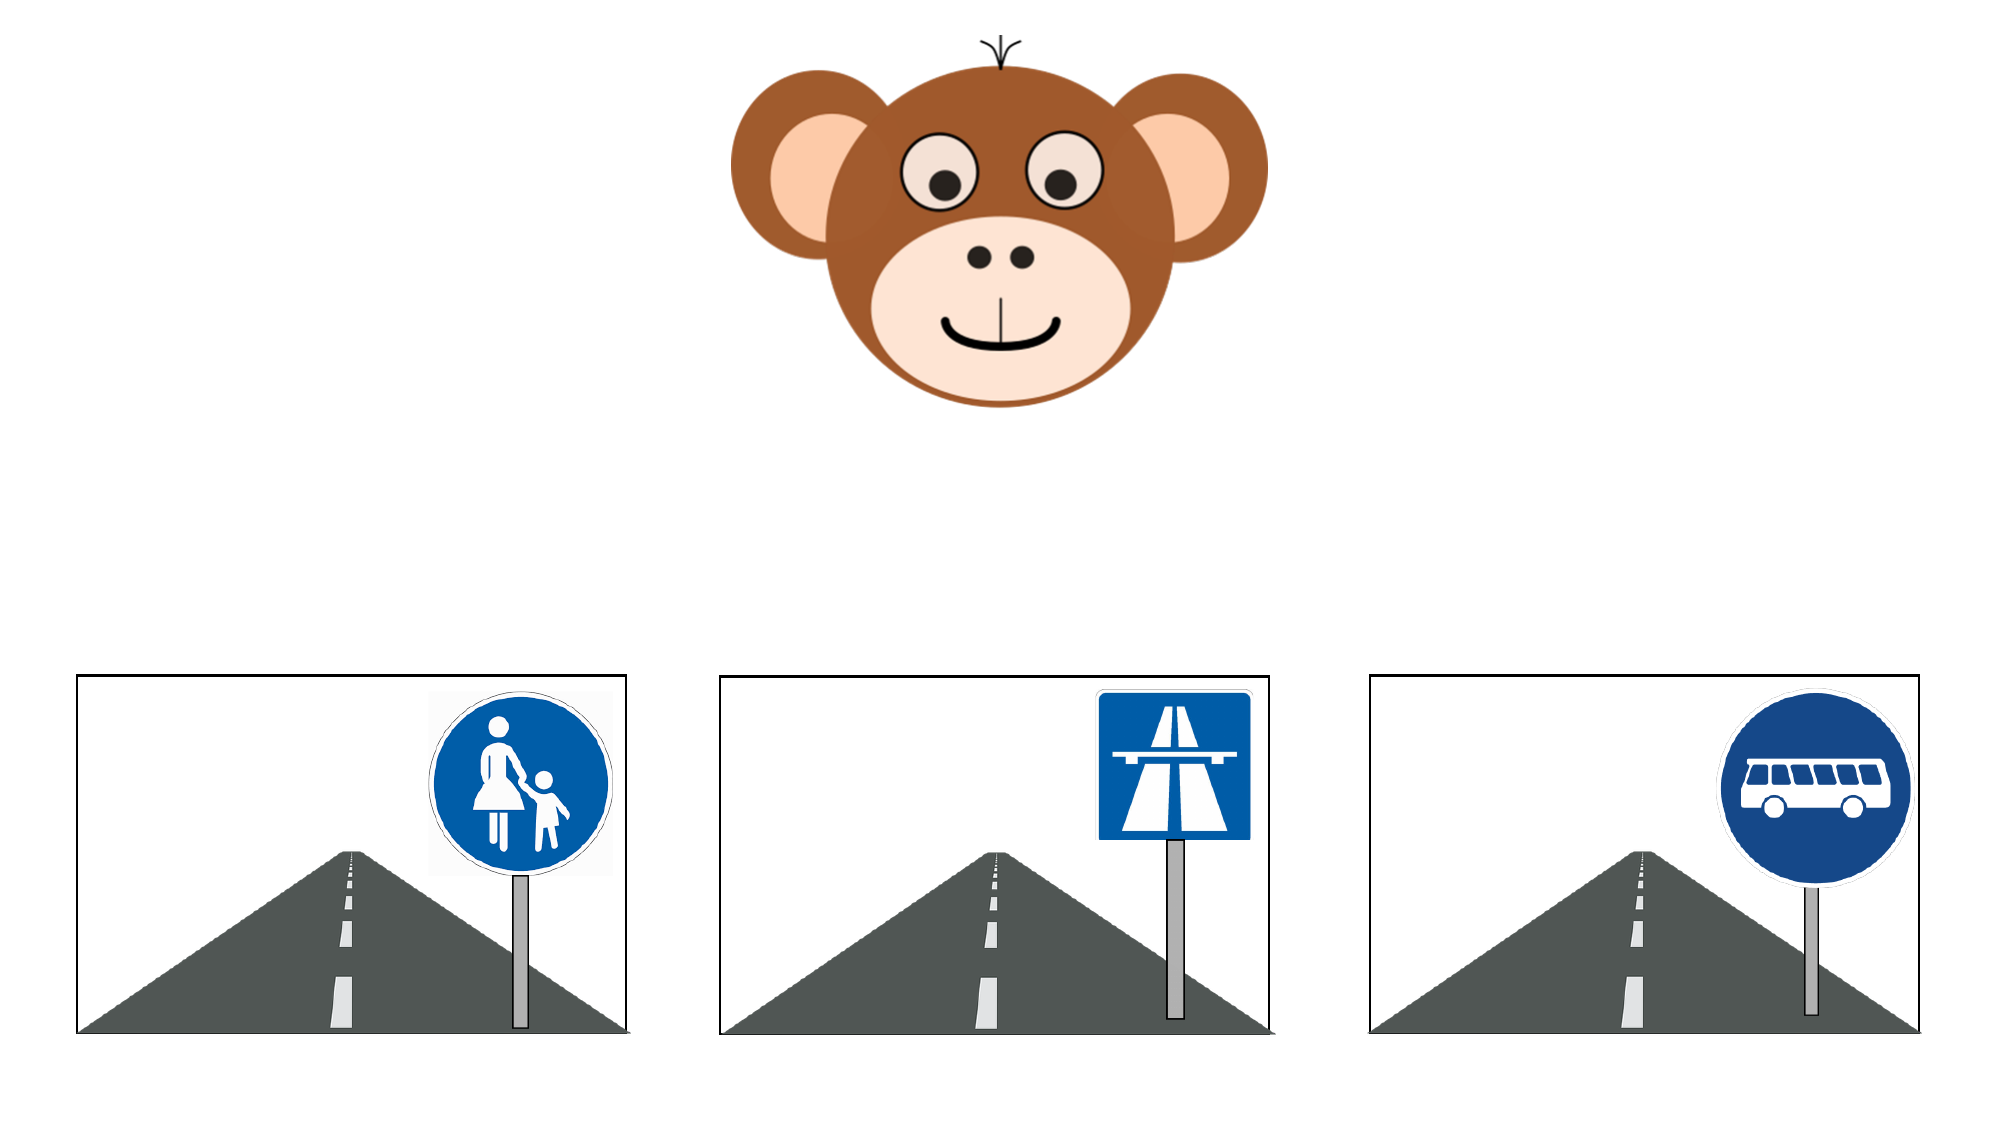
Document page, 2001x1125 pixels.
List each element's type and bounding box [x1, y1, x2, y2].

text_box [1369, 674, 1920, 803]
picture [731, 35, 1269, 414]
picture [75, 684, 631, 1081]
picture [1367, 688, 1922, 1081]
picture [721, 689, 1276, 1082]
text_box [719, 675, 1270, 1035]
text_box [76, 674, 627, 803]
